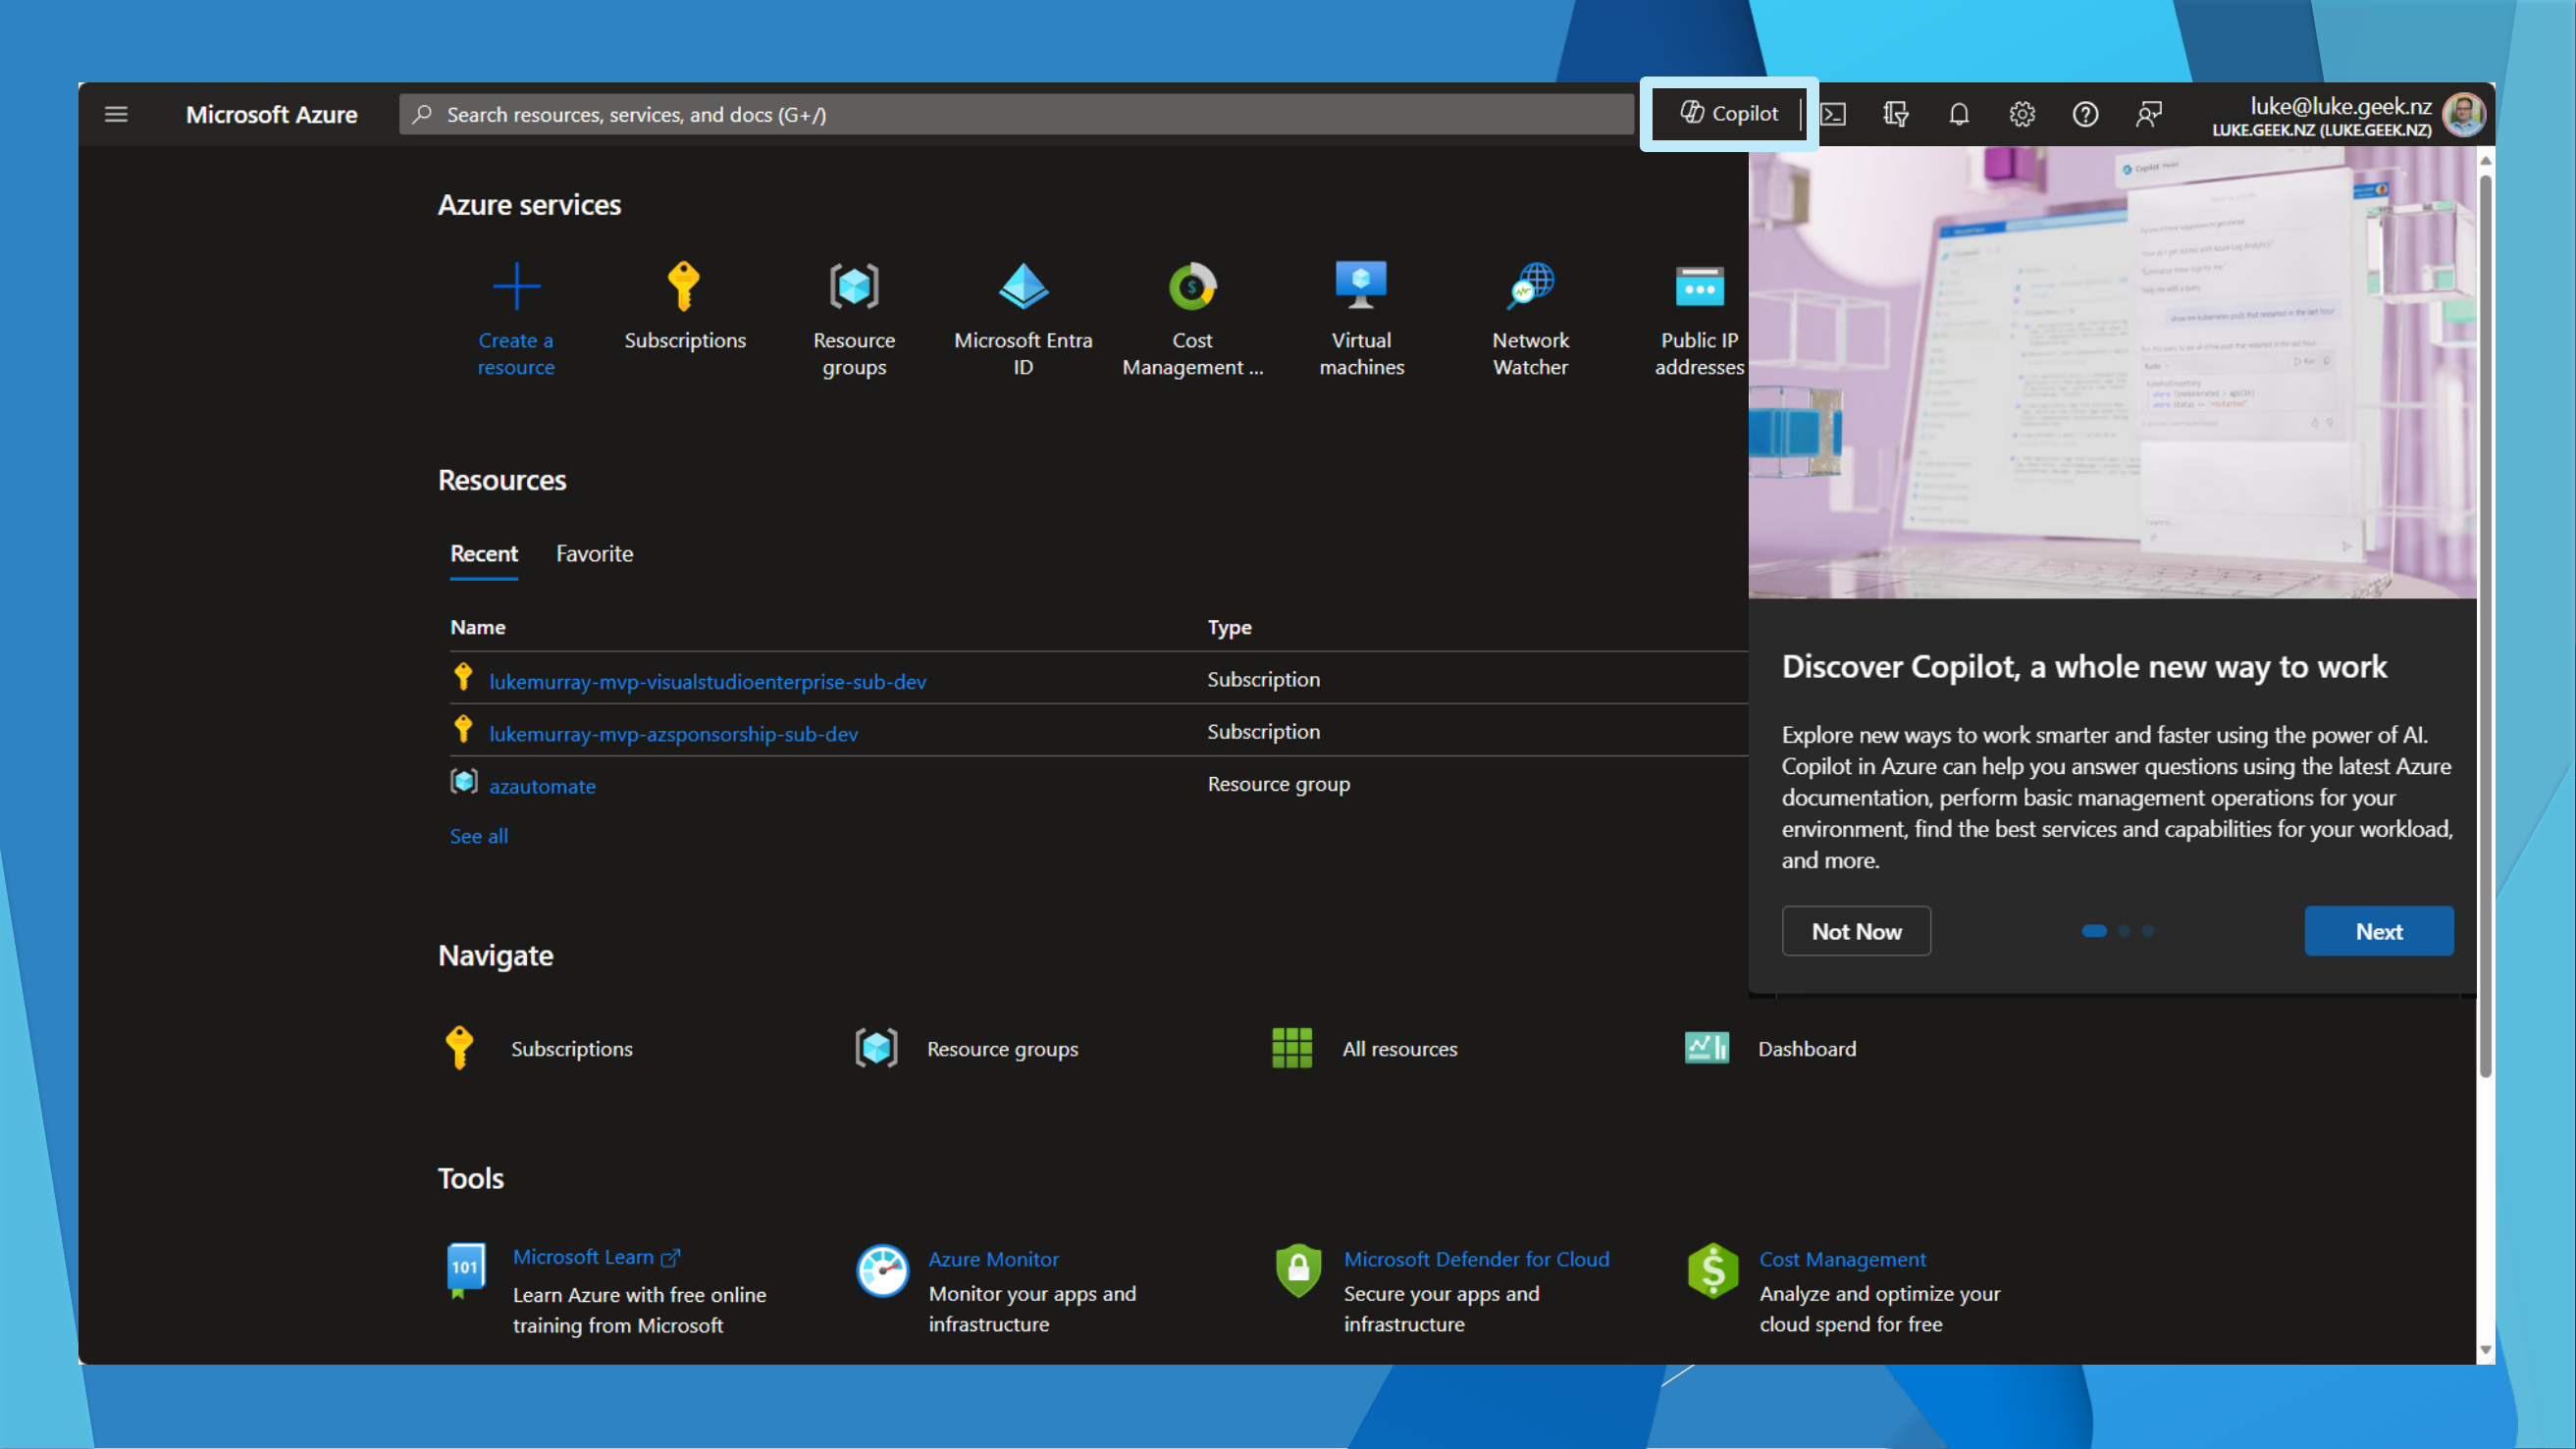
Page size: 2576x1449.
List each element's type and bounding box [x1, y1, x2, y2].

text_box [79, 81, 2497, 1365]
picture [1299, 0, 2576, 1449]
text_box [0, 0, 1297, 1449]
